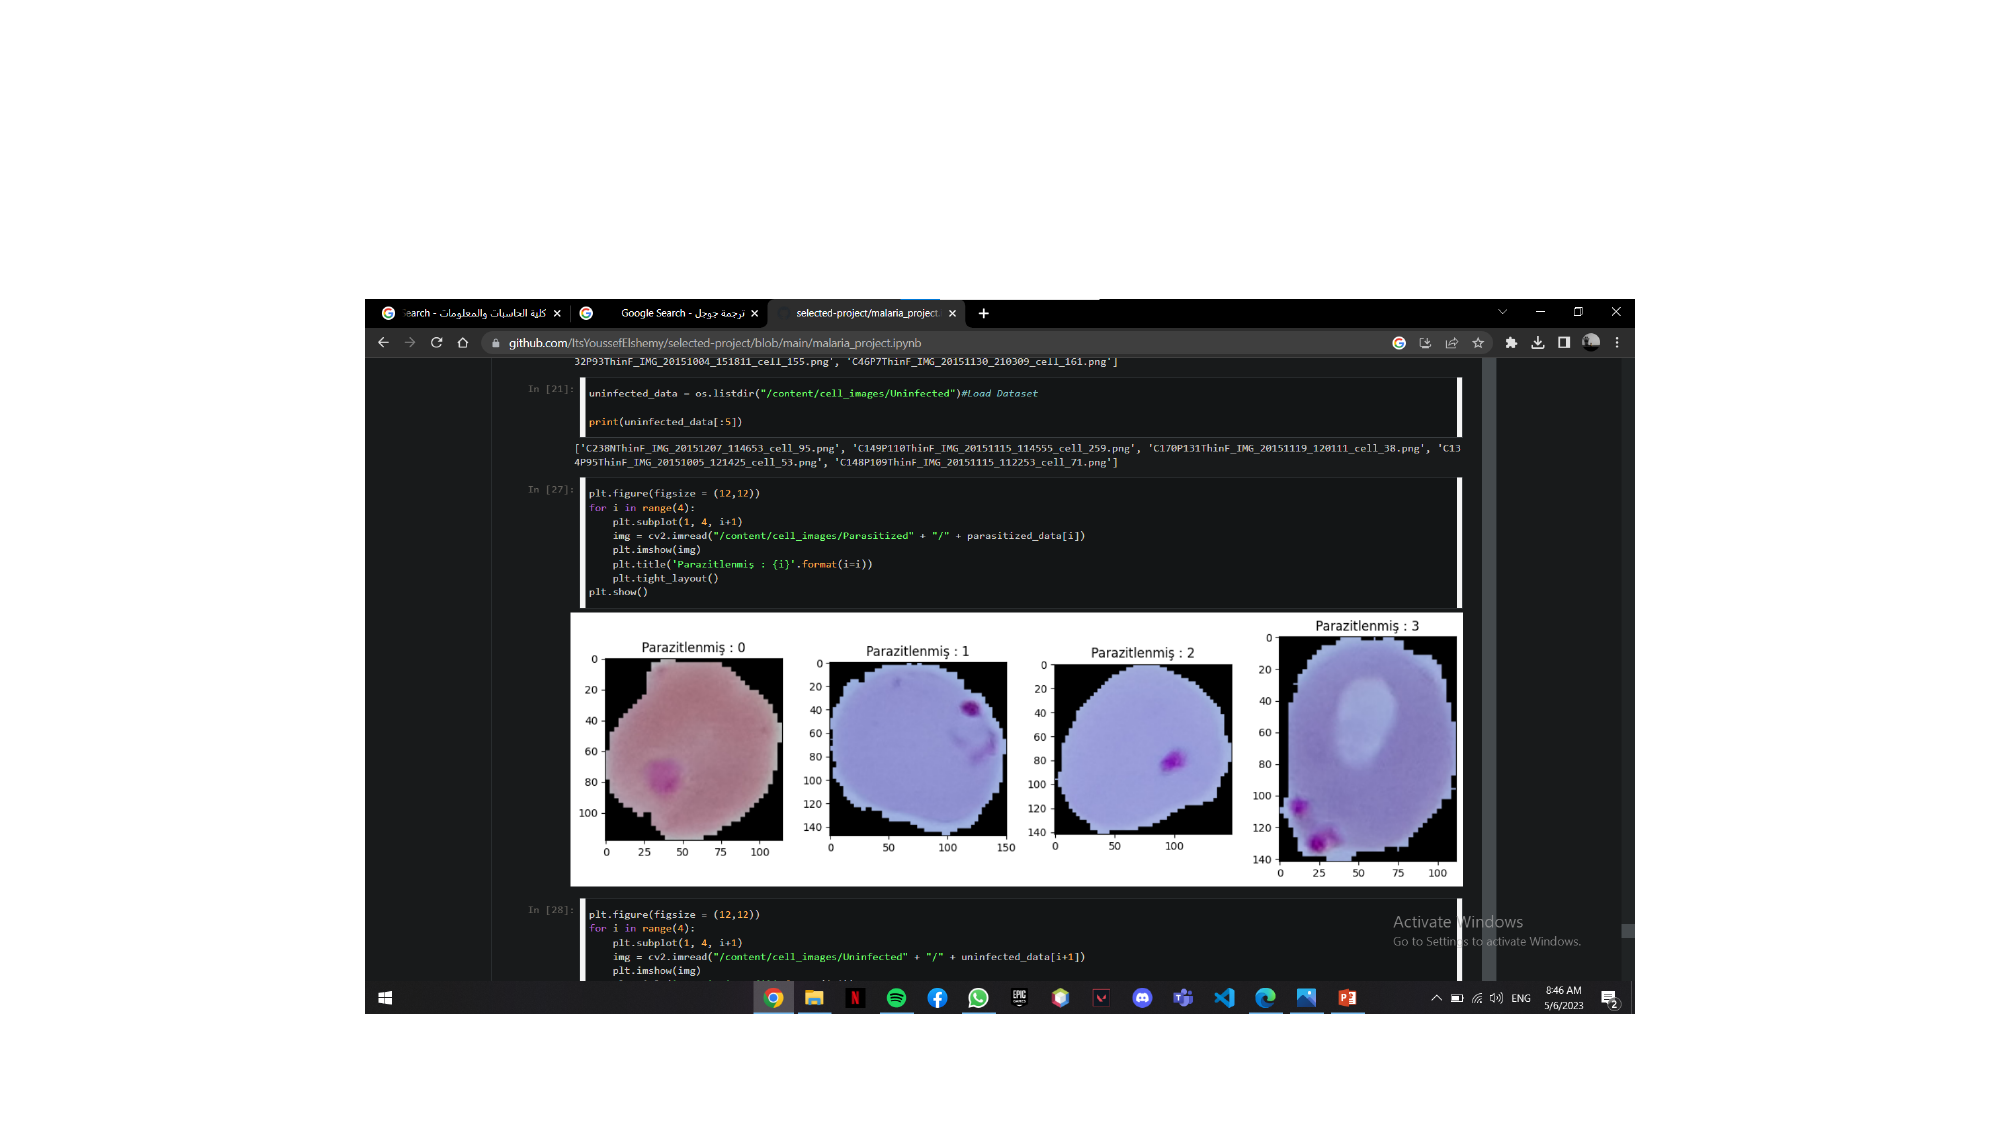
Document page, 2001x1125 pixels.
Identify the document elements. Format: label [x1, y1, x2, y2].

list [365, 299, 1635, 1014]
